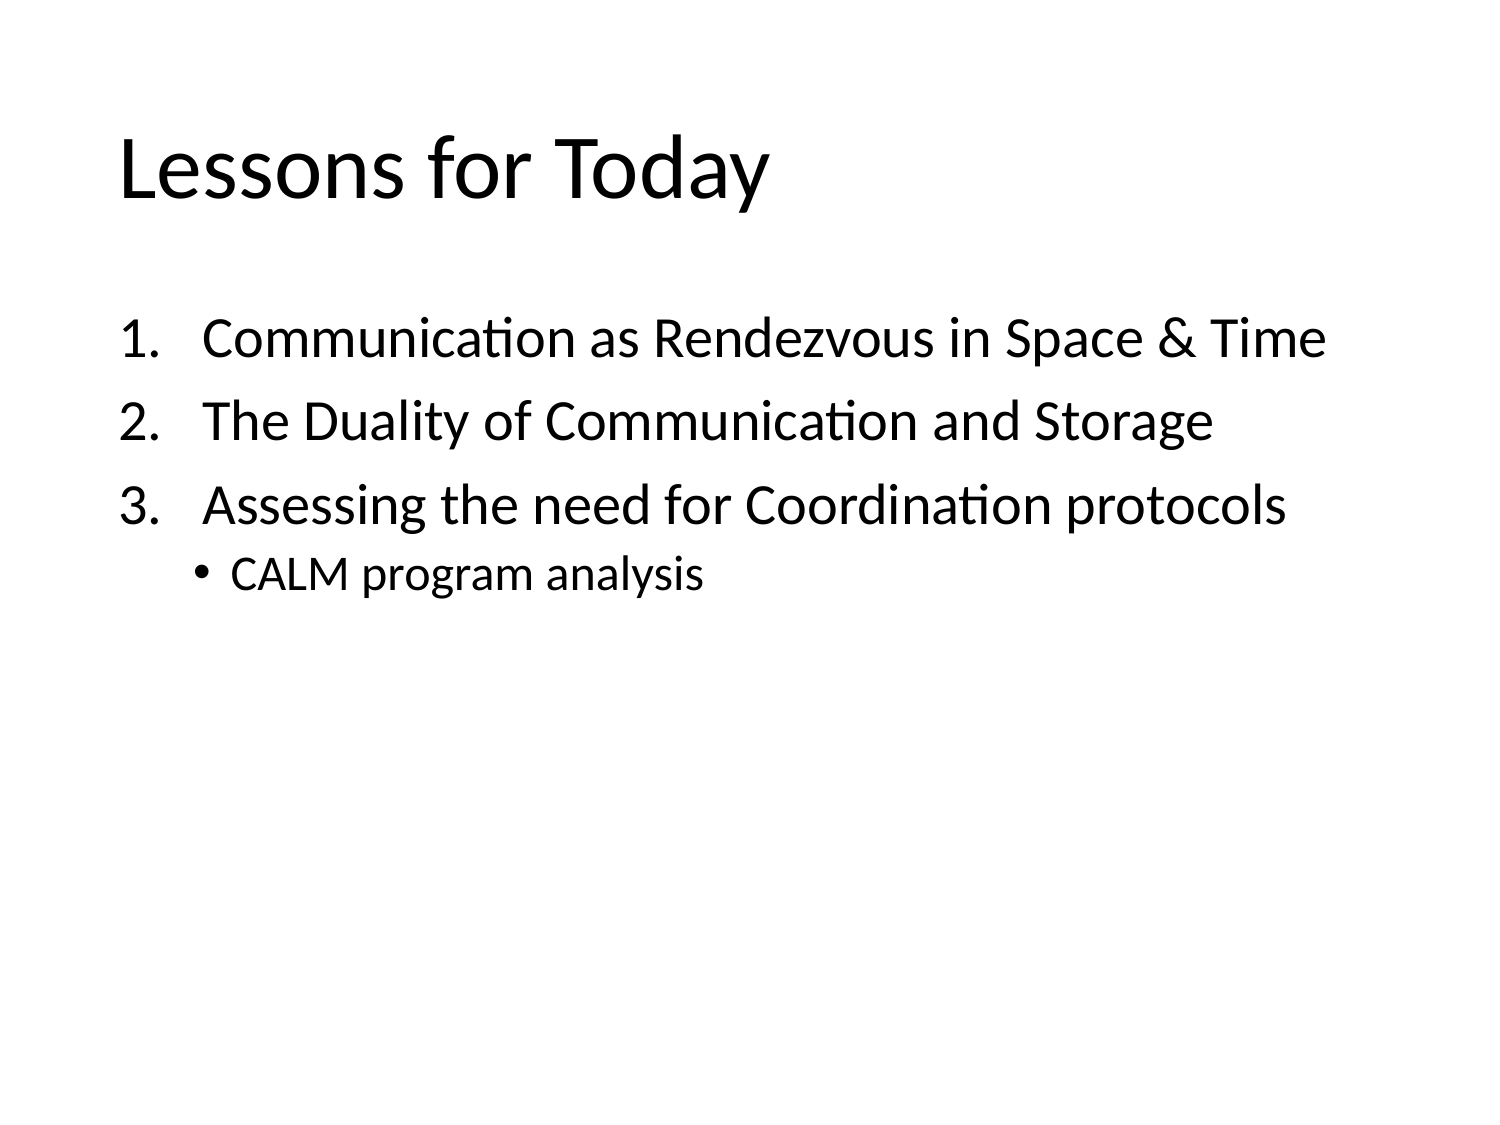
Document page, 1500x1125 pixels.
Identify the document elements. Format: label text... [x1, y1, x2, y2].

list Communication as Rendezvous in Space & Time The Duality of Communication and Storage Assessing the need for Coordination protocols CALM program analysis [103, 299, 1397, 1014]
title Lessons for Today [103, 59, 1397, 278]
